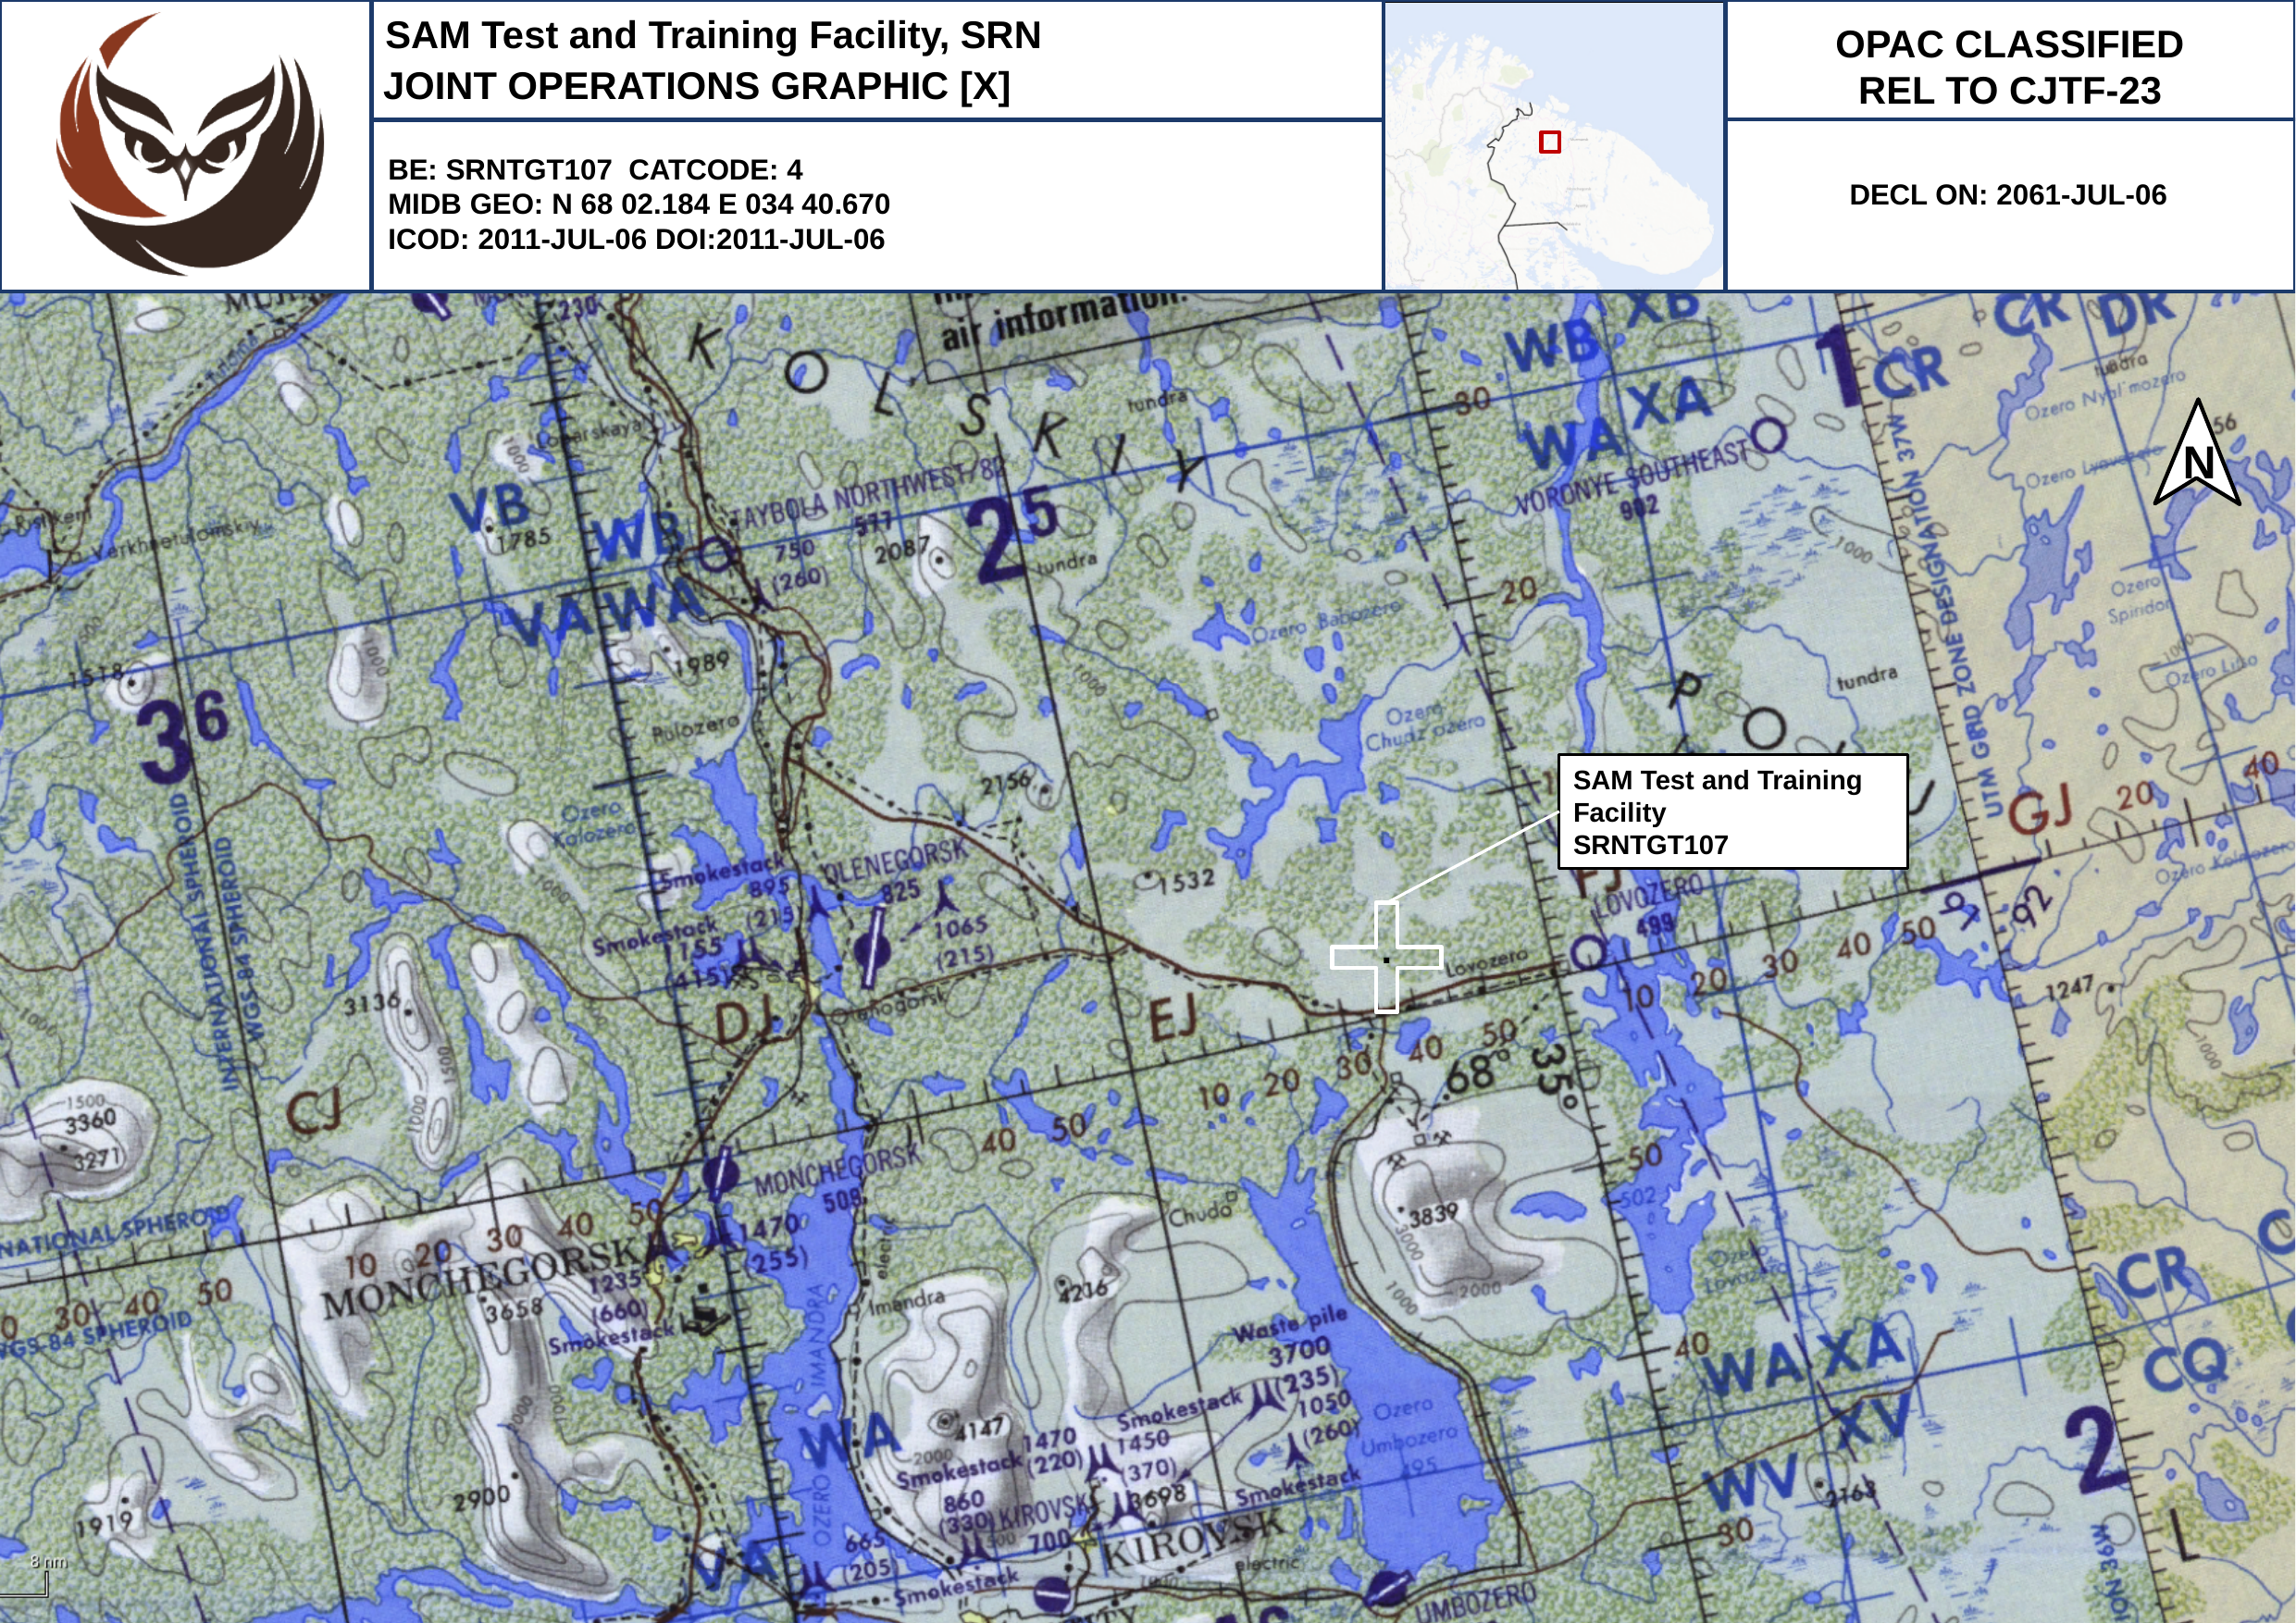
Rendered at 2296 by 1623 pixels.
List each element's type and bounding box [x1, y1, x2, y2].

text_box [1386, 811, 1560, 903]
text_box [0, 0, 2296, 302]
text_box [2154, 399, 2240, 505]
picture [0, 302, 2296, 1623]
